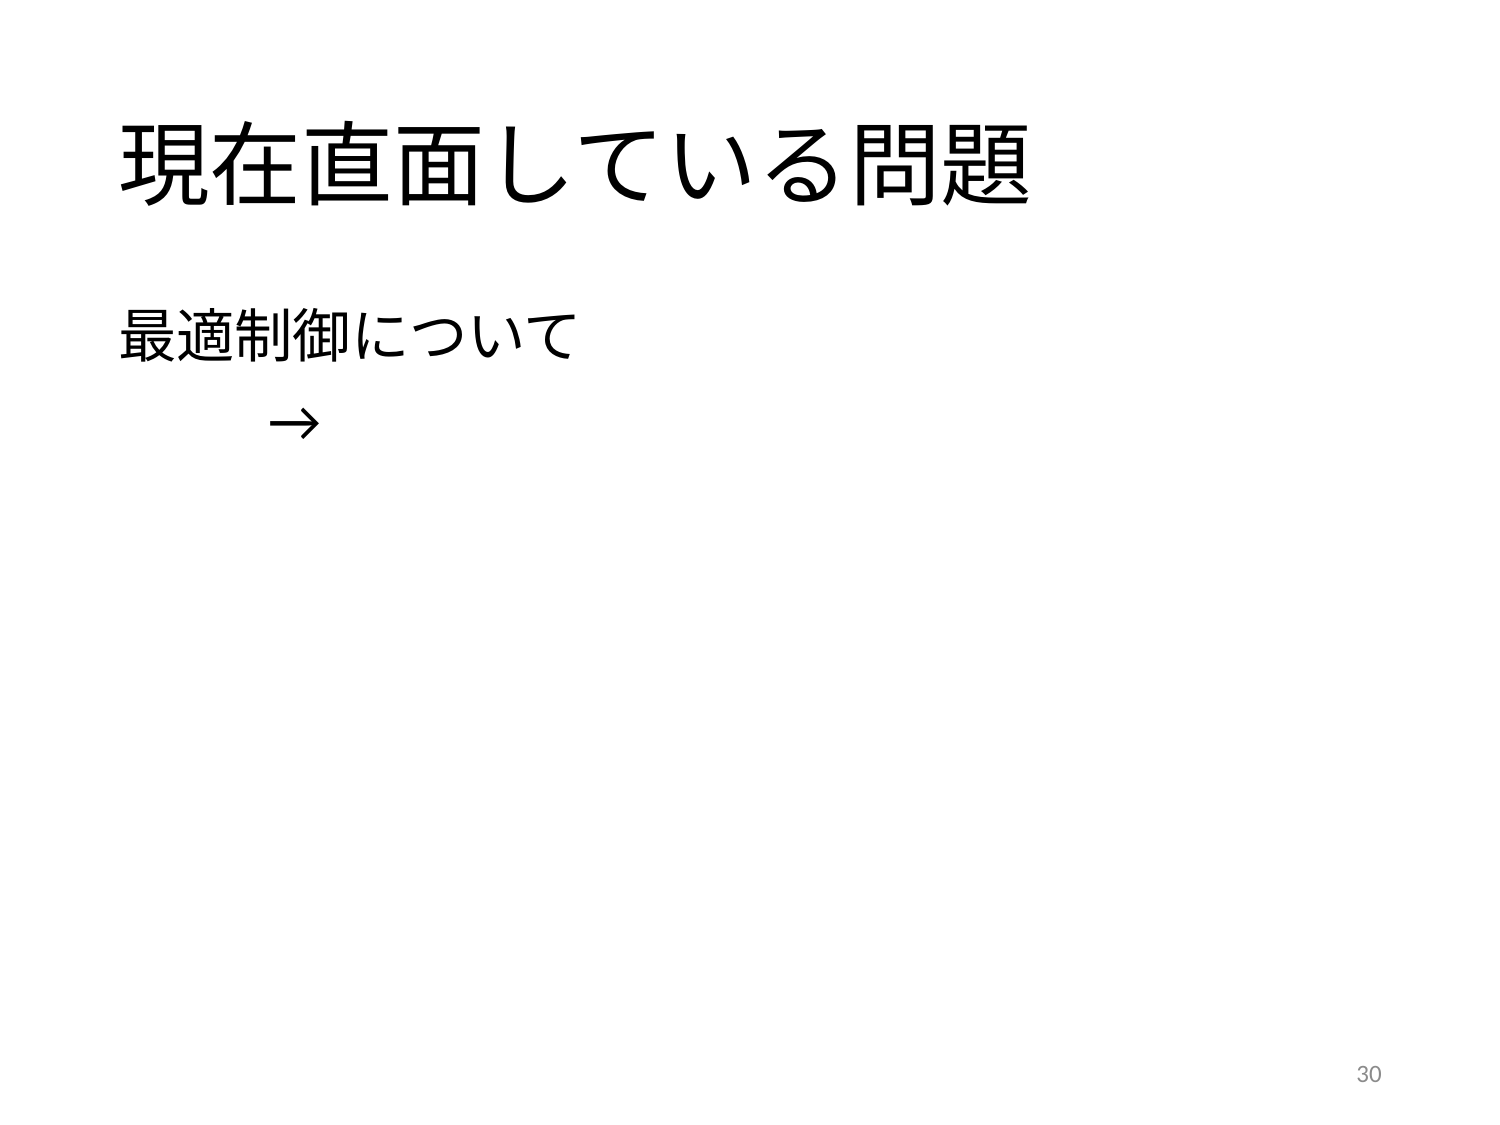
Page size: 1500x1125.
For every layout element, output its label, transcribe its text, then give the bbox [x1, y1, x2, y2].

slide_number 29 [1059, 1042, 1397, 1103]
title 現在直面している問題 [103, 59, 1397, 278]
list 最適制御について → [103, 299, 1397, 1014]
